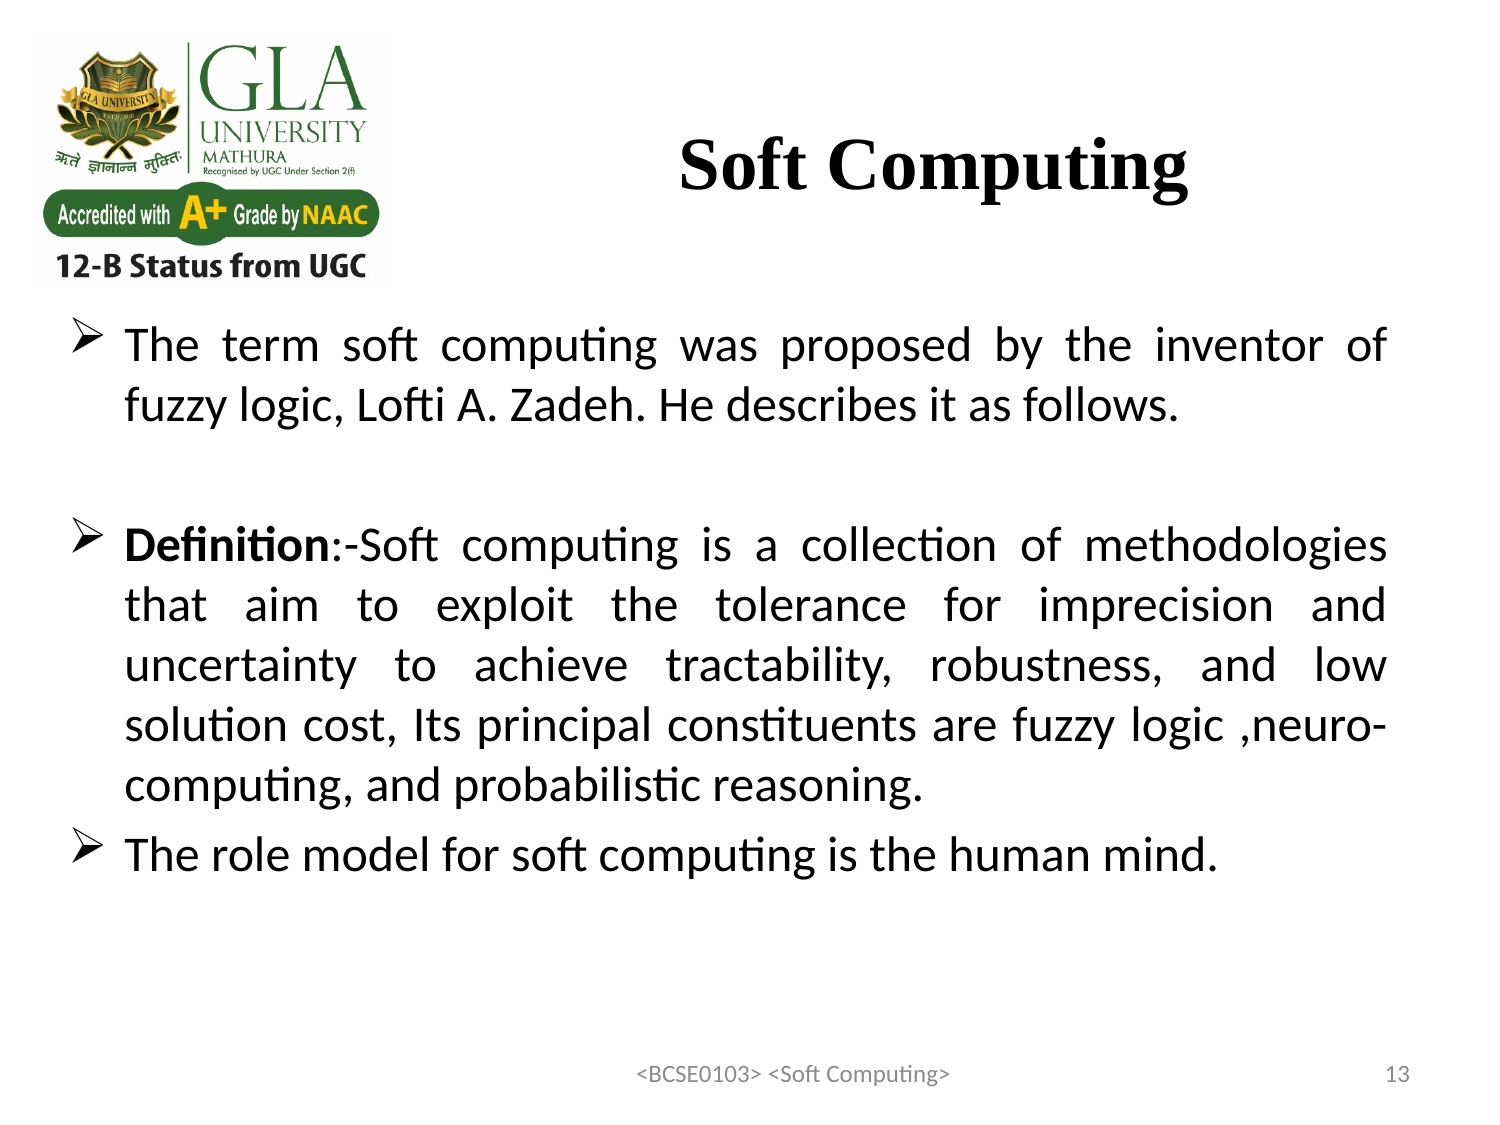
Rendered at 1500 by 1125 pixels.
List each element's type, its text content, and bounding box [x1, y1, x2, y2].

title Soft Computing [407, 155, 1461, 163]
list The term soft computing was proposed by the inventor of fuzzy logic, Lofti A. Zadeh. He describes it as follows. Definition:-Soft computing is a collection of methodologies that aim to exploit the tolerance for imprecision and uncertainty to achieve tractability, robustness, and low solution cost, Its principal constituents are fuzzy logic ,neuro-computing, and probabilistic reasoning. The role model for soft computing is the human mind. [53, 303, 1404, 1047]
footer <BCSE0103> <Soft Computing> [512, 1047, 1074, 1103]
slide_number 13 [1074, 1042, 1425, 1103]
picture [29, 28, 393, 291]
